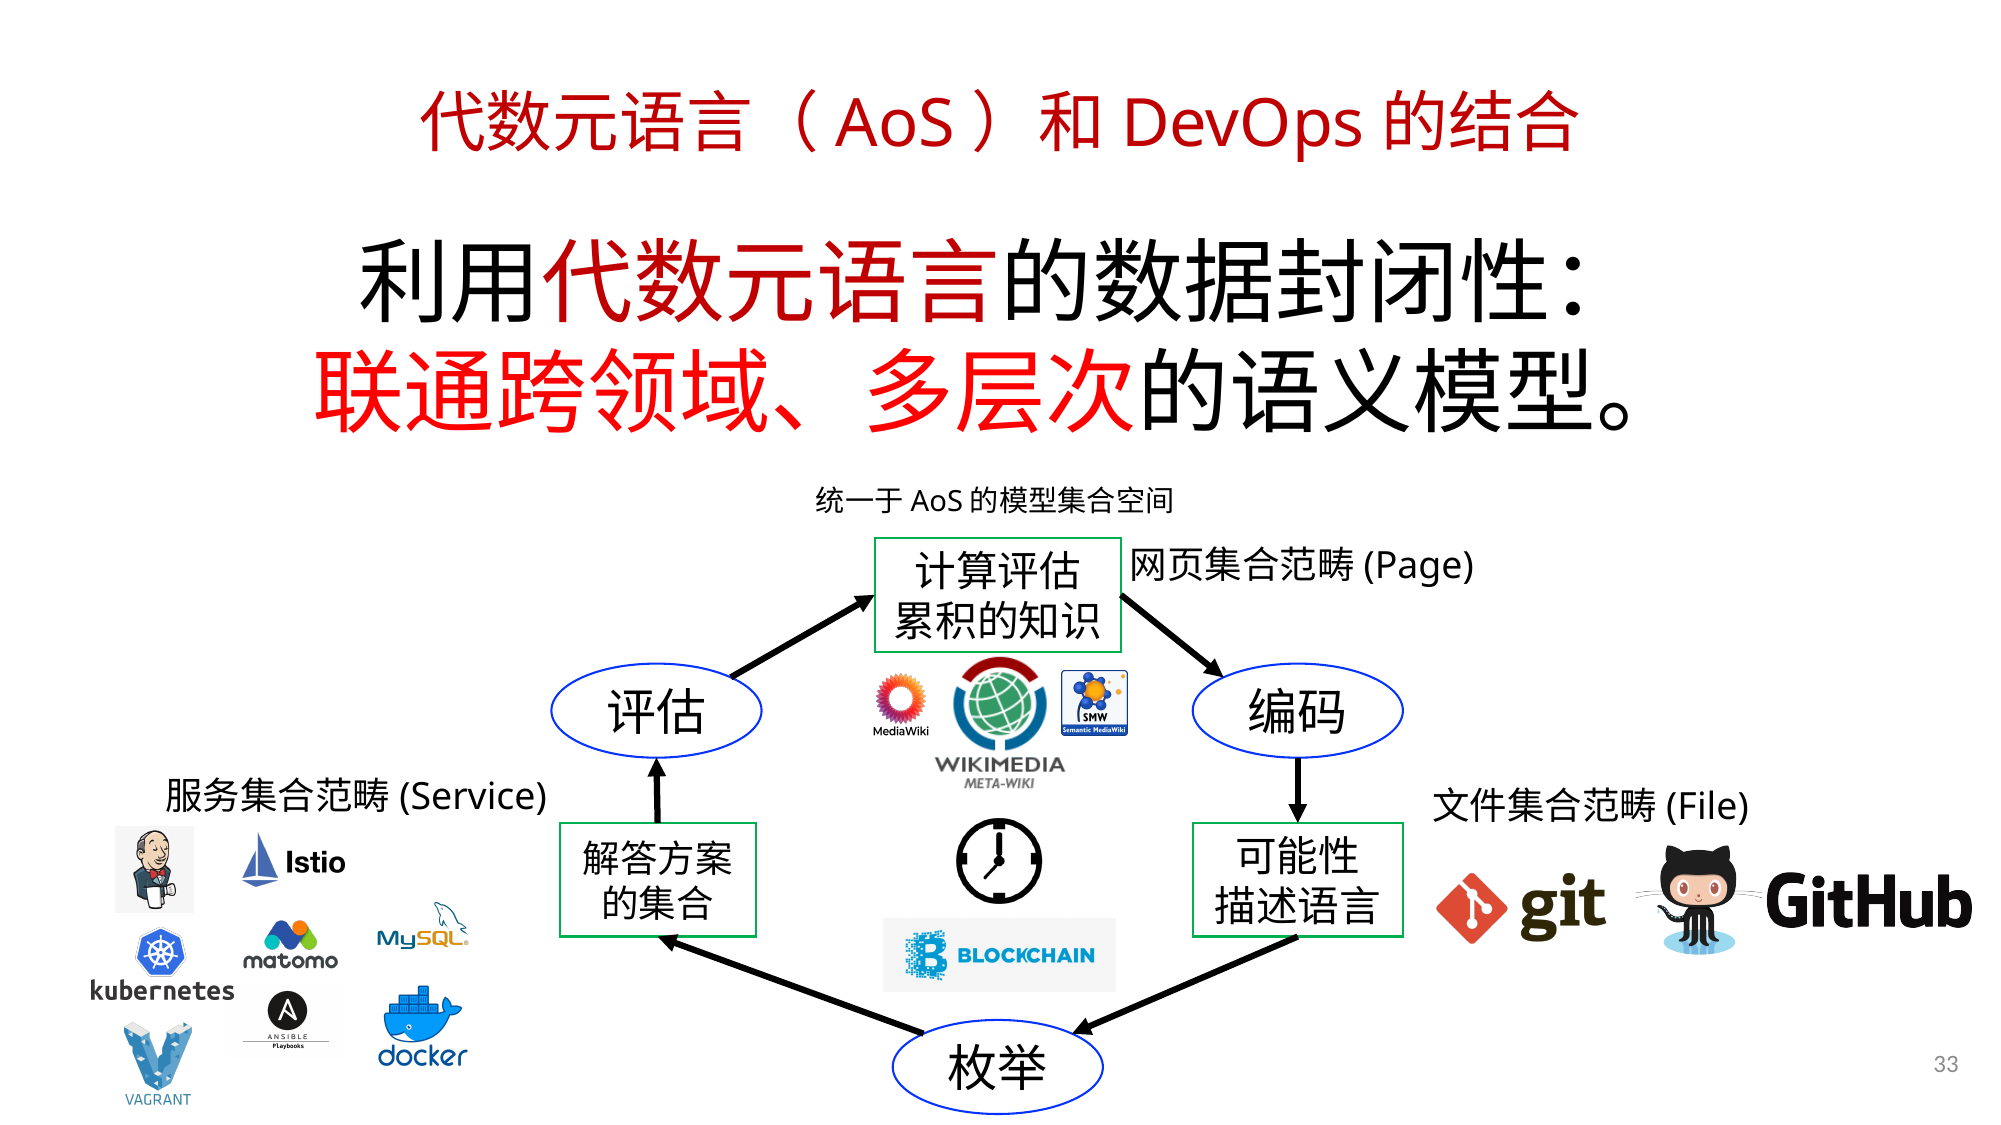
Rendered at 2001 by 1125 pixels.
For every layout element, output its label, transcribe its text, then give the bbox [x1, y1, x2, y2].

text_box 文件集合范畴(File) [1417, 774, 1764, 835]
title 代数元语言（AoS）和DevOps的结合 [68, 73, 1933, 199]
text_box 计算评估 累积的知识 [874, 537, 1120, 653]
picture [242, 832, 345, 887]
picture [870, 647, 1128, 796]
text_box 利用代数元语言的数据封闭性： 联通跨领域、多层次的语义模型。 [297, 216, 1704, 452]
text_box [730, 594, 875, 678]
picture [1408, 823, 1974, 993]
text_box 服务集合范畴(Service) [150, 764, 562, 825]
text_box 统一于AoS的模型集合空间 [801, 474, 1190, 525]
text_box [1072, 936, 1298, 1034]
picture [91, 927, 345, 1058]
text_box 枚举 [891, 1018, 1104, 1116]
picture [123, 1022, 192, 1105]
picture [374, 984, 472, 1067]
text_box 网页集合范畴(Page) [1114, 533, 1489, 594]
slide_number 33 [1853, 1019, 1974, 1106]
picture [951, 813, 1047, 909]
picture [237, 907, 344, 980]
text_box 编码 [1191, 662, 1404, 759]
picture [364, 898, 482, 957]
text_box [657, 936, 924, 1034]
text_box 评估 [550, 662, 763, 759]
text_box 解答方案的集合 [559, 822, 757, 938]
text_box 可能性 描述语言 [1192, 822, 1404, 938]
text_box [1120, 594, 1224, 678]
picture [883, 918, 1116, 993]
picture [115, 826, 194, 913]
